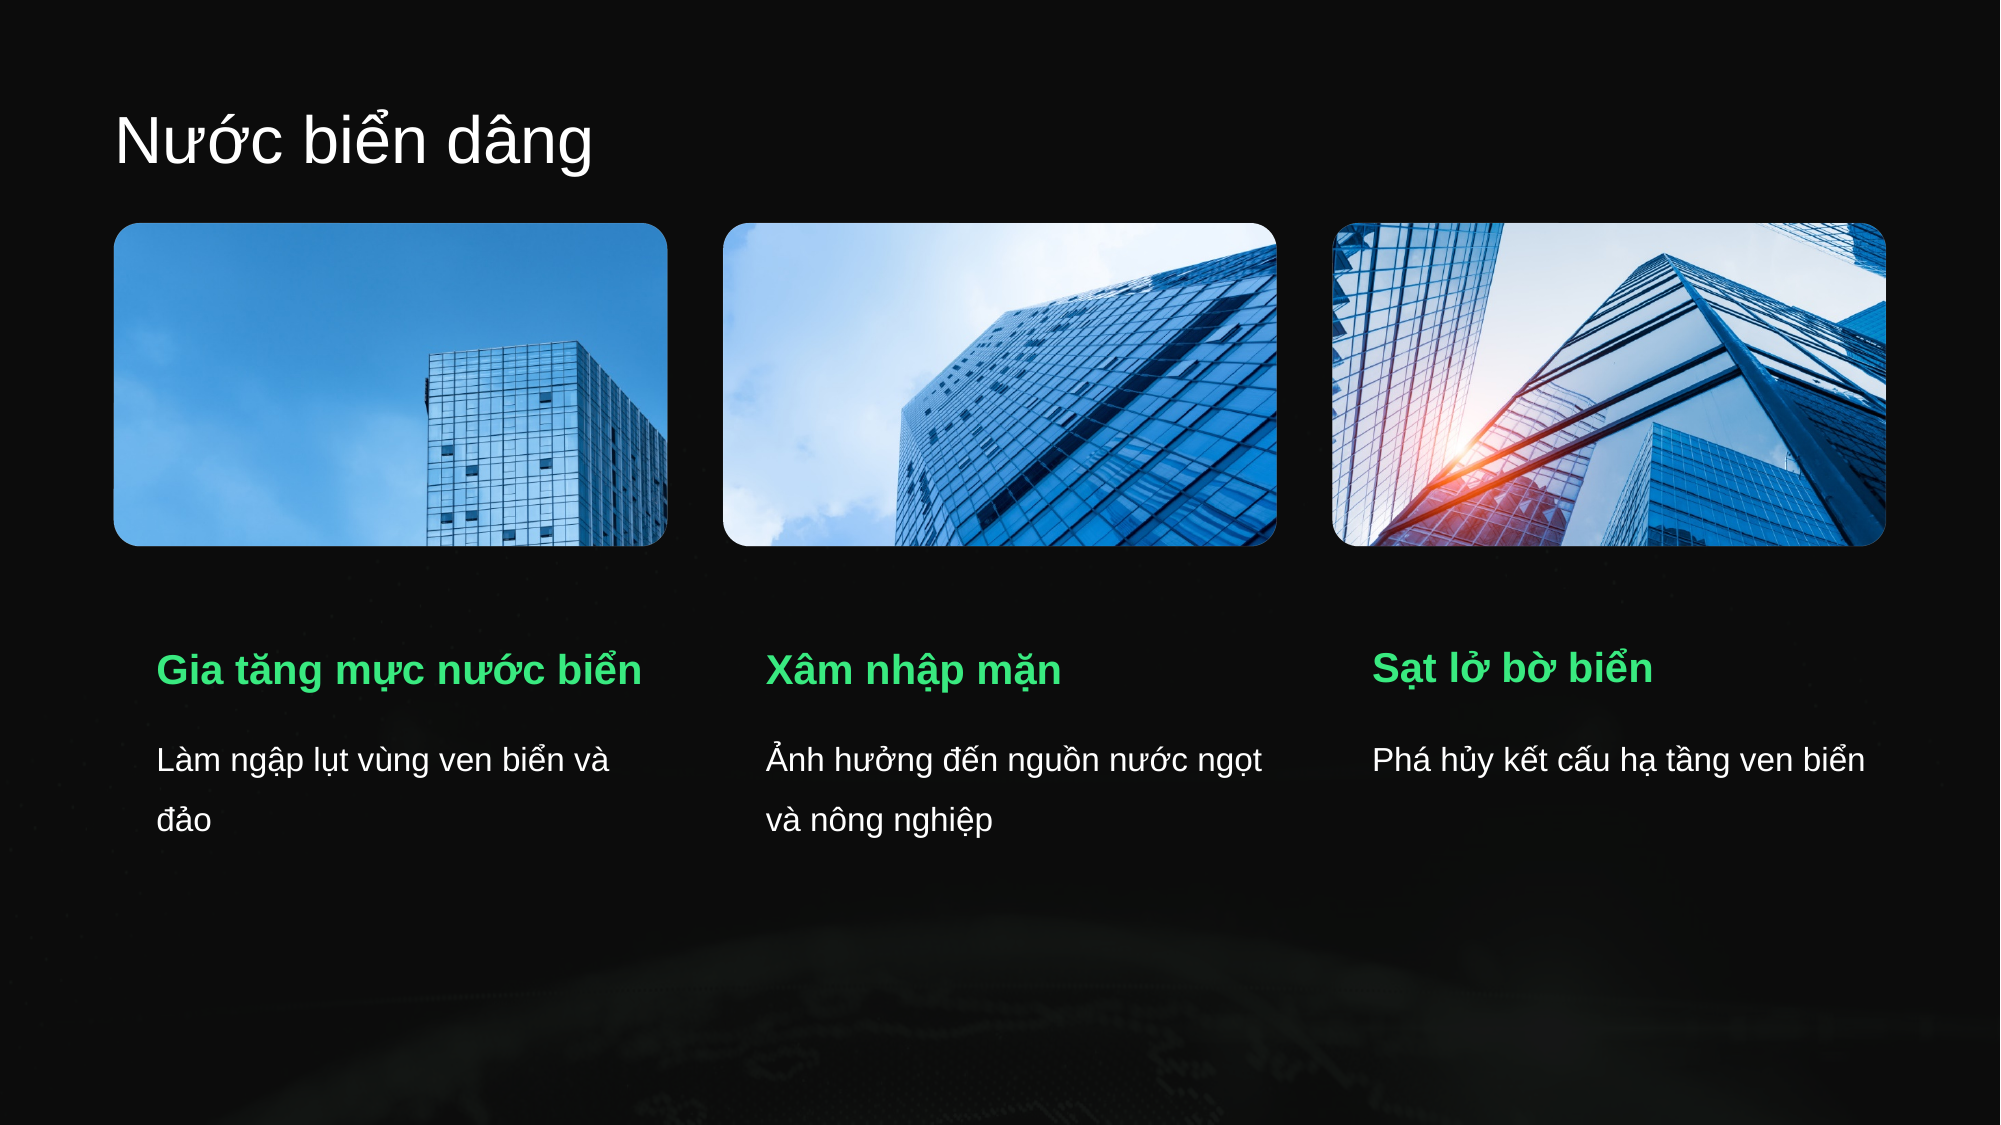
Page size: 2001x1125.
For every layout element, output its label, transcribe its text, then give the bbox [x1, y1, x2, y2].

text_box Phá hủy kết cấu hạ tầng ven biển [1372, 718, 1883, 1017]
picture [723, 223, 1277, 547]
picture [1332, 223, 1886, 547]
text_box Làm ngập lụt vùng ven biển và đảo [156, 718, 668, 1017]
text_box Sạt lở bờ biển [1372, 556, 1883, 691]
title Nước biển dâng [114, 59, 1886, 178]
picture [113, 223, 668, 547]
text_box Ảnh hưởng đến nguồn nước ngọt và nông nghiệp [765, 718, 1277, 1017]
text_box Xâm nhập mặn [765, 558, 1277, 693]
text_box Gia tăng mực nước biển [156, 558, 668, 693]
